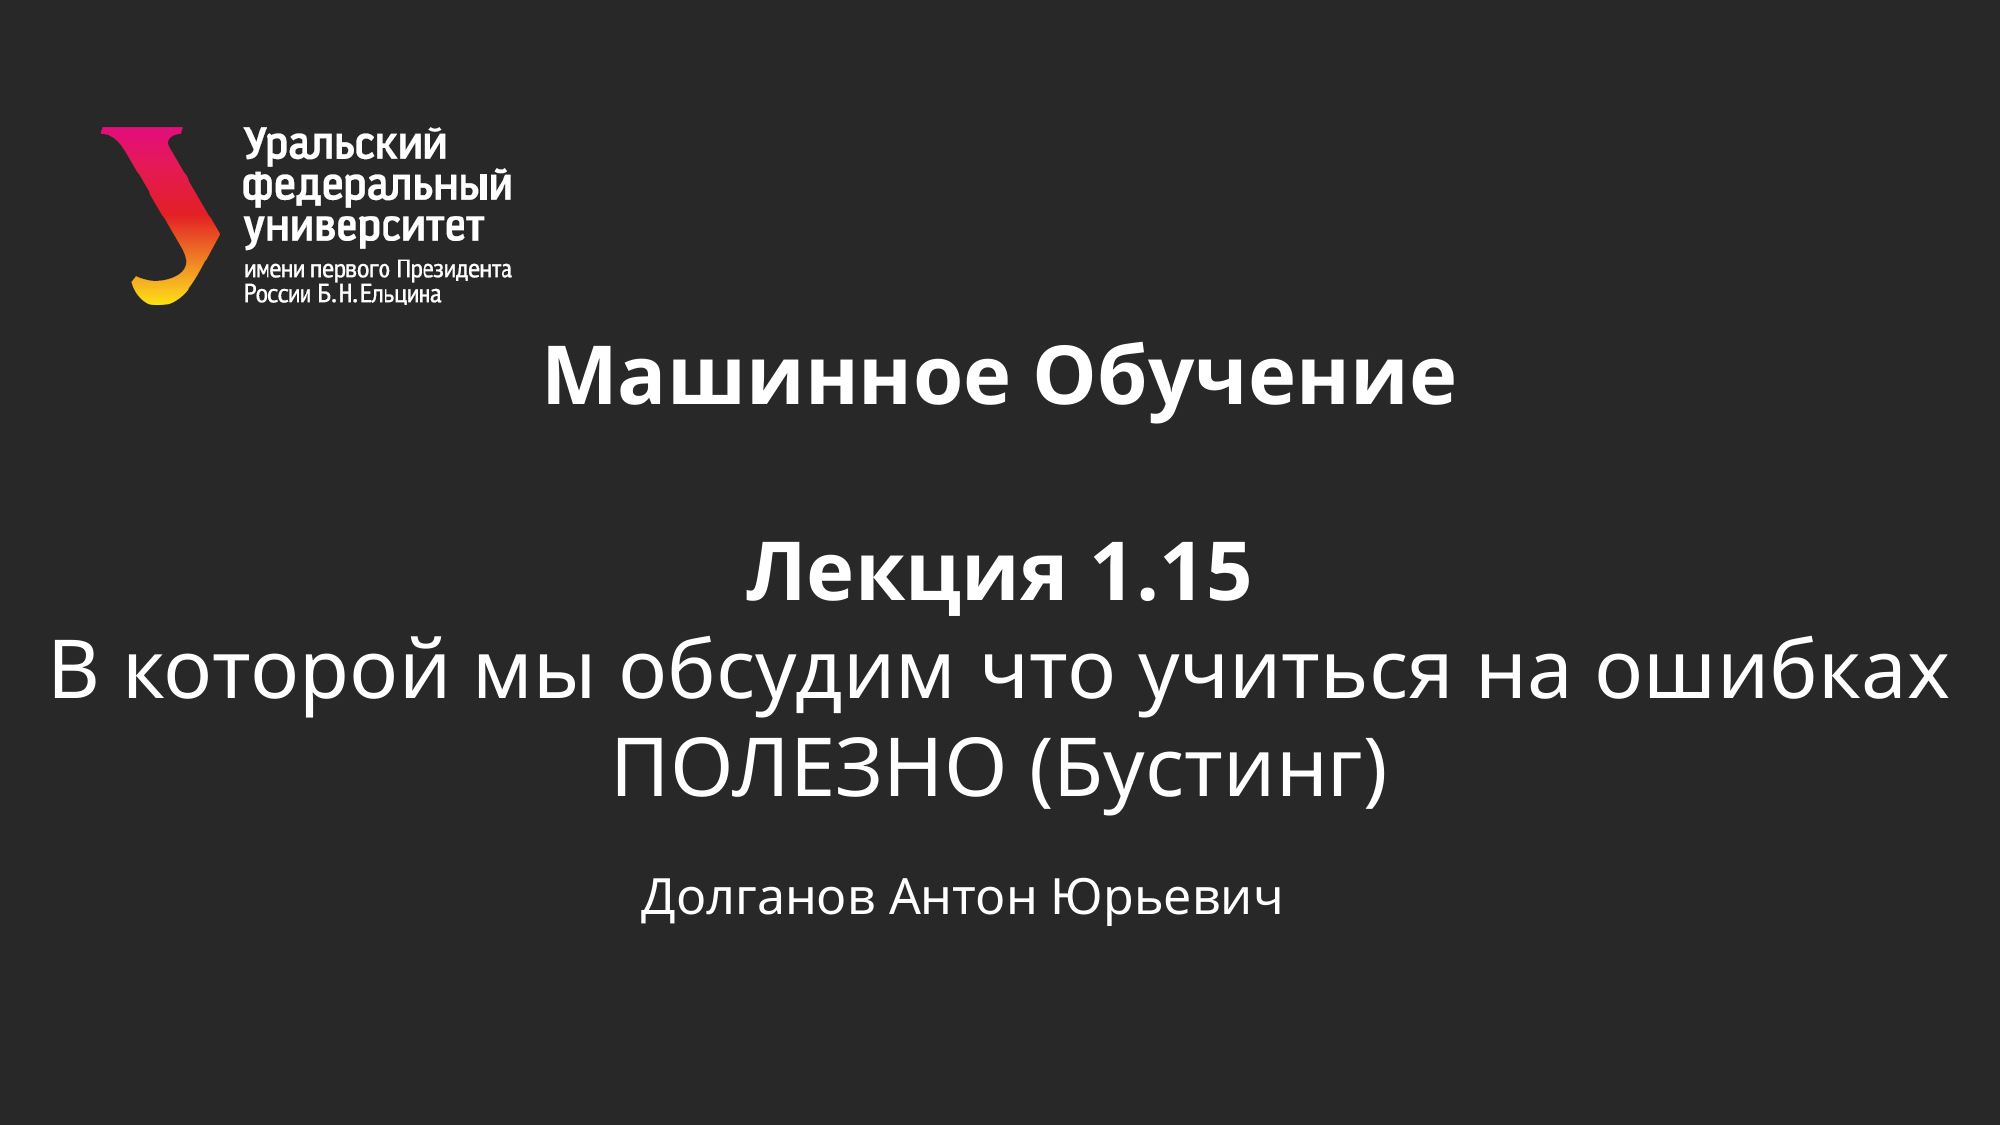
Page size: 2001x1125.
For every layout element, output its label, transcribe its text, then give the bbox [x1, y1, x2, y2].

text_box Машинное Обучение Лекция 1.15 В которой мы обсудим что учиться на ошибках ПОЛЕЗНО (Бустинг) [0, 312, 2000, 823]
text_box Долганов Антон Юрьевич [551, 822, 1375, 967]
picture [31, 42, 582, 392]
